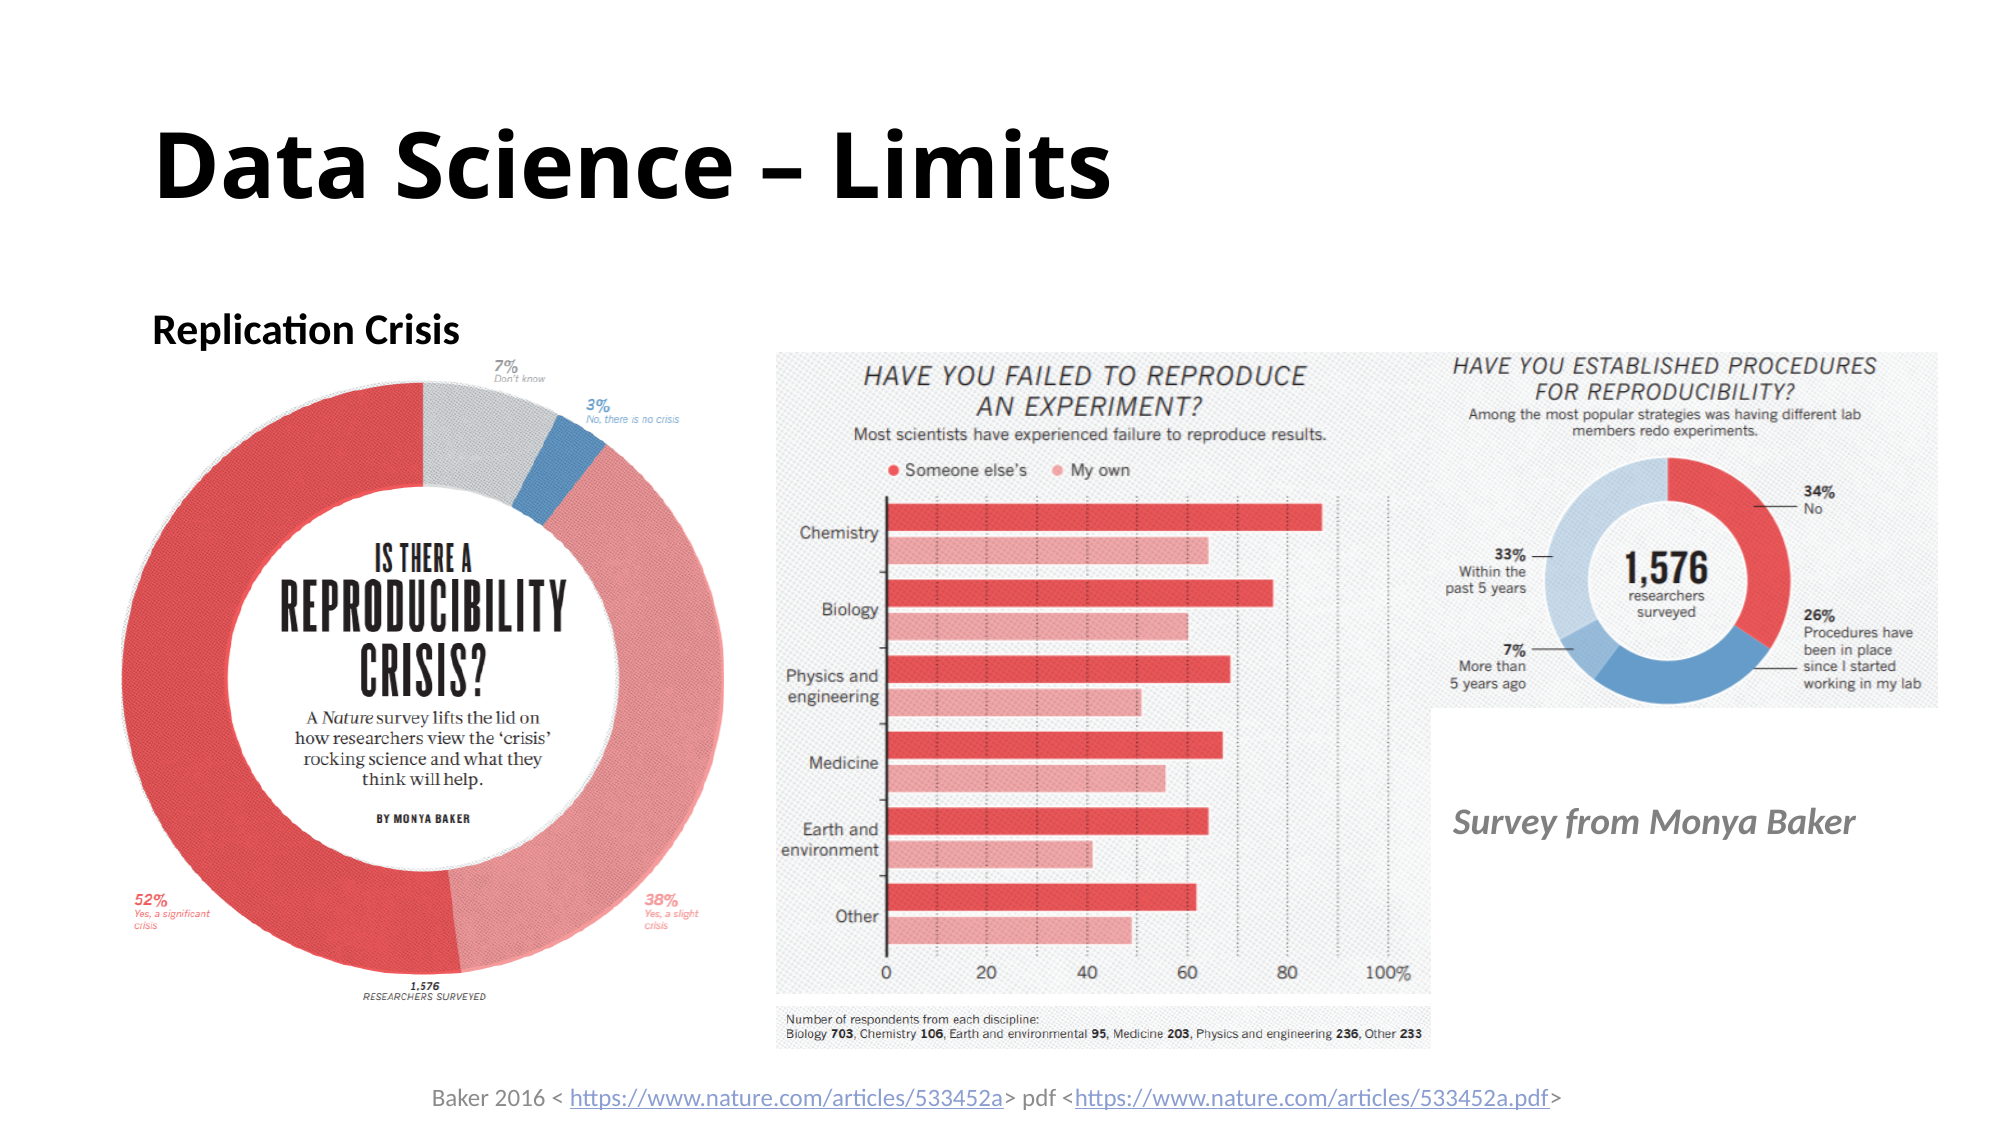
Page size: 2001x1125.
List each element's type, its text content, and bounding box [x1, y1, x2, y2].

picture [776, 352, 1938, 994]
picture [121, 357, 724, 1007]
picture [776, 1006, 1431, 1049]
text_box Survey from Monya Baker [1438, 789, 1901, 850]
footer Baker 2016 < https://www.nature.com/articles/533452a> pdf <https://www.nature.com/articles/533452a.pdf> [0, 1068, 2000, 1124]
list Replication Crisis [137, 299, 1863, 1038]
title Data Science – Limits [137, 59, 1863, 277]
